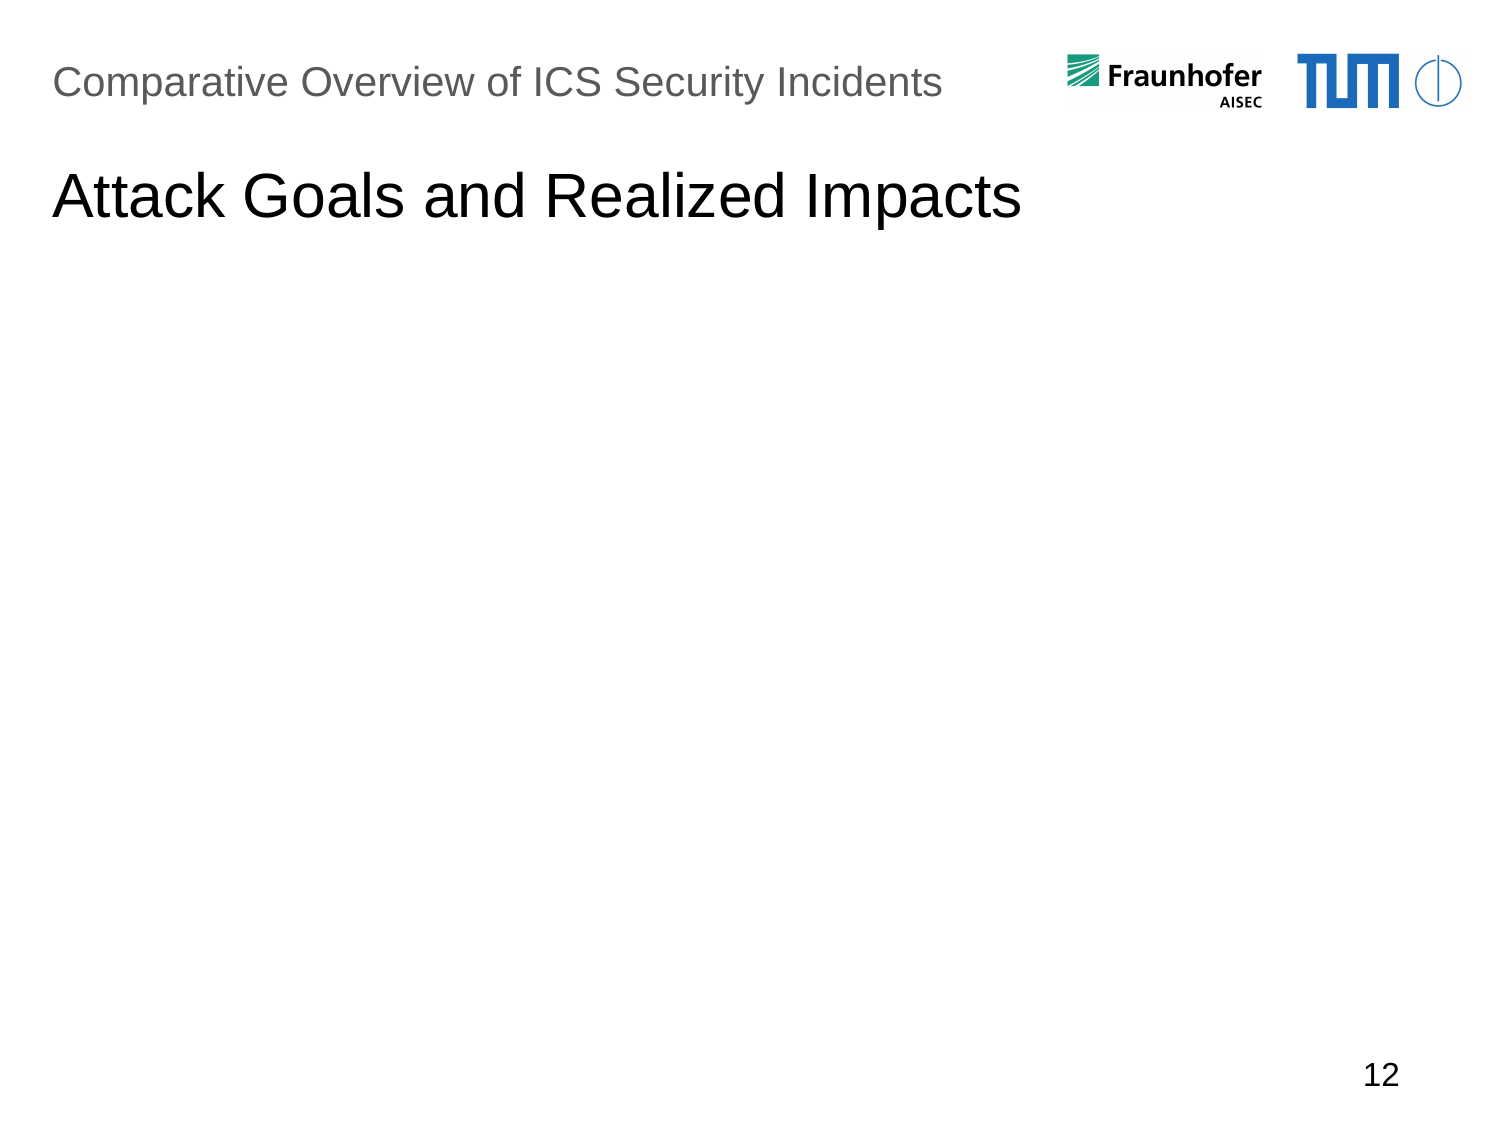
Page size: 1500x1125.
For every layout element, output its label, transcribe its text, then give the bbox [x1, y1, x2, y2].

title Attack Goals and Realized Impacts [52, 162, 1449, 231]
picture [1066, 53, 1263, 109]
text_box Comparative Overview of ICS Security Incidents [52, 37, 951, 105]
picture [1296, 53, 1472, 109]
text_box 12 [1362, 1047, 1500, 1094]
